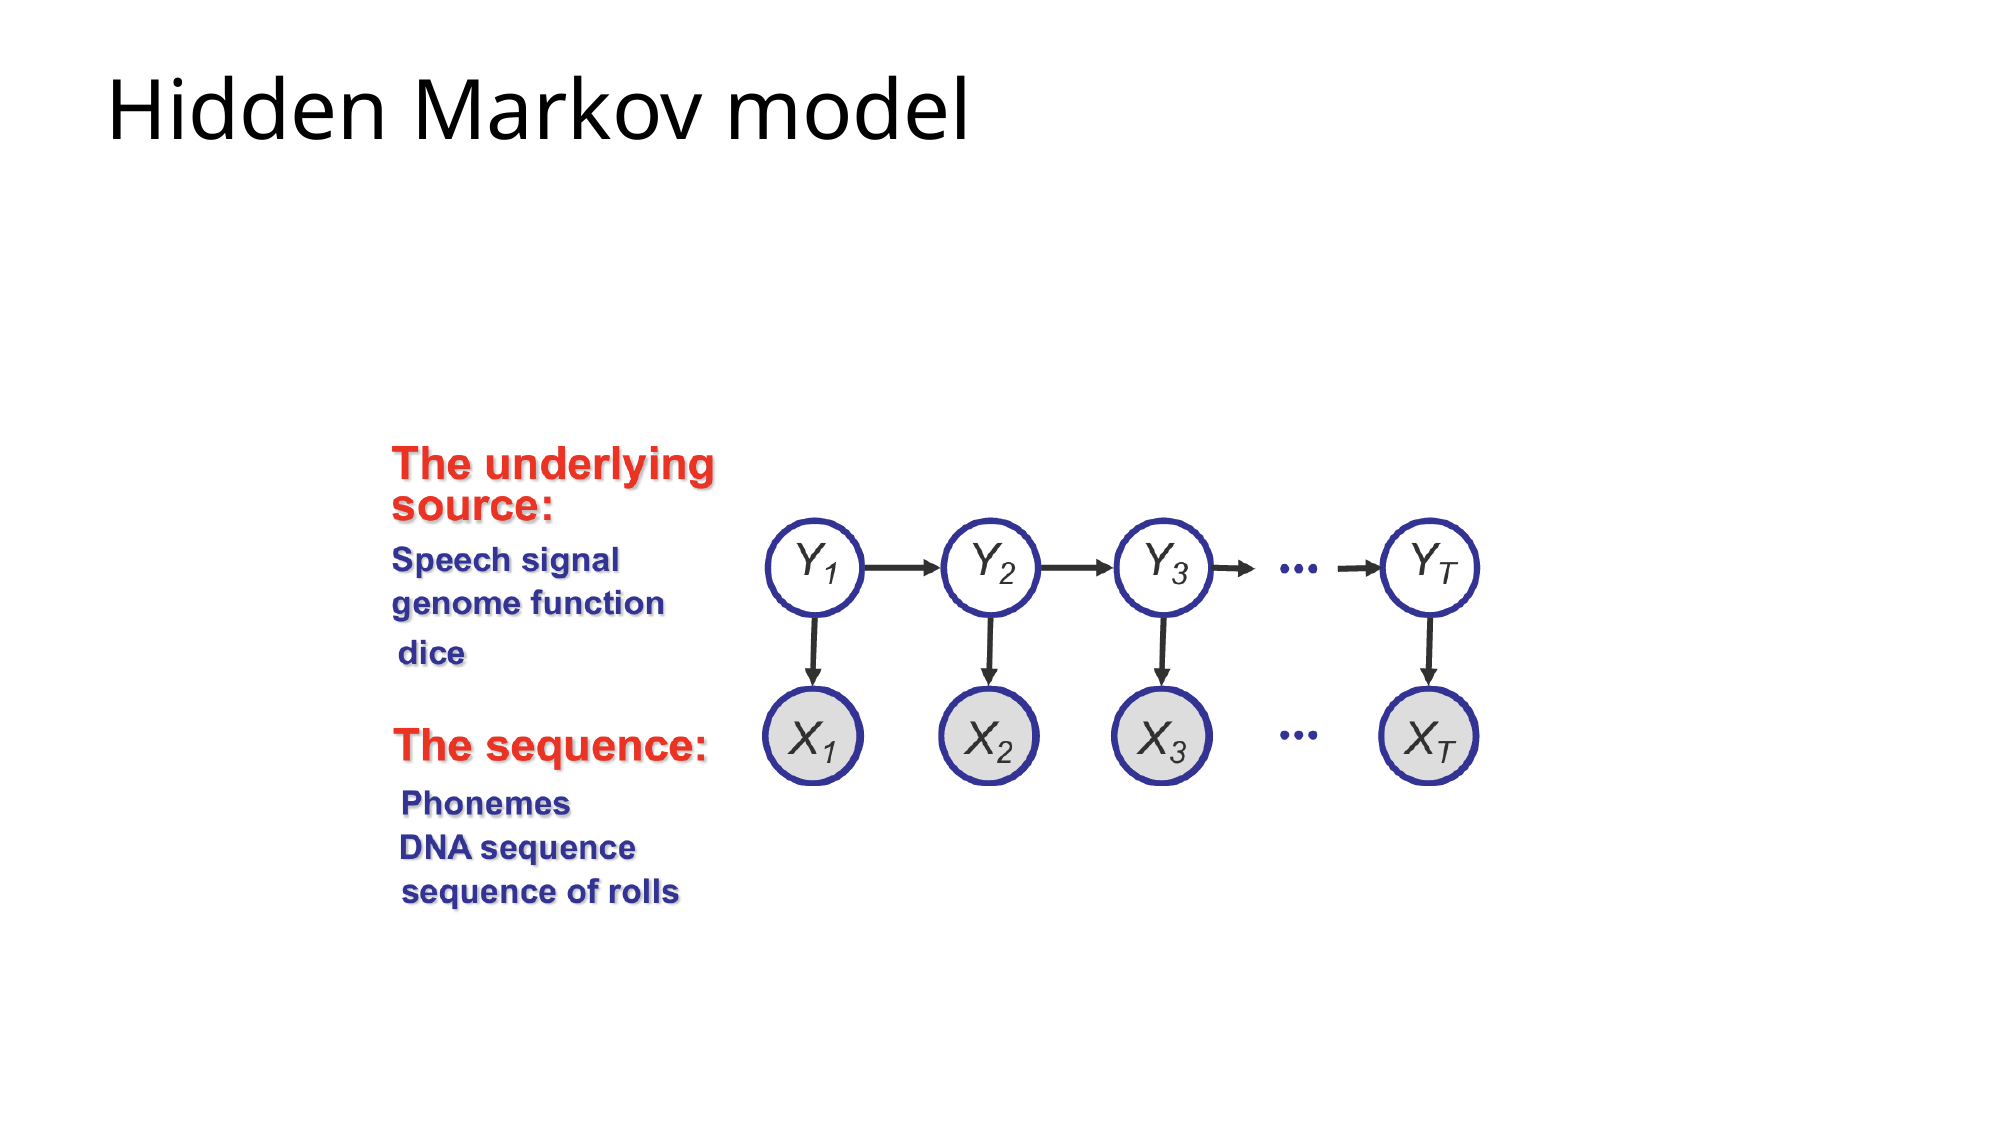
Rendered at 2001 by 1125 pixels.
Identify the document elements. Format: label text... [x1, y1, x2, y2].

title Hidden Markov model [90, 60, 1816, 164]
picture [315, 406, 1591, 943]
